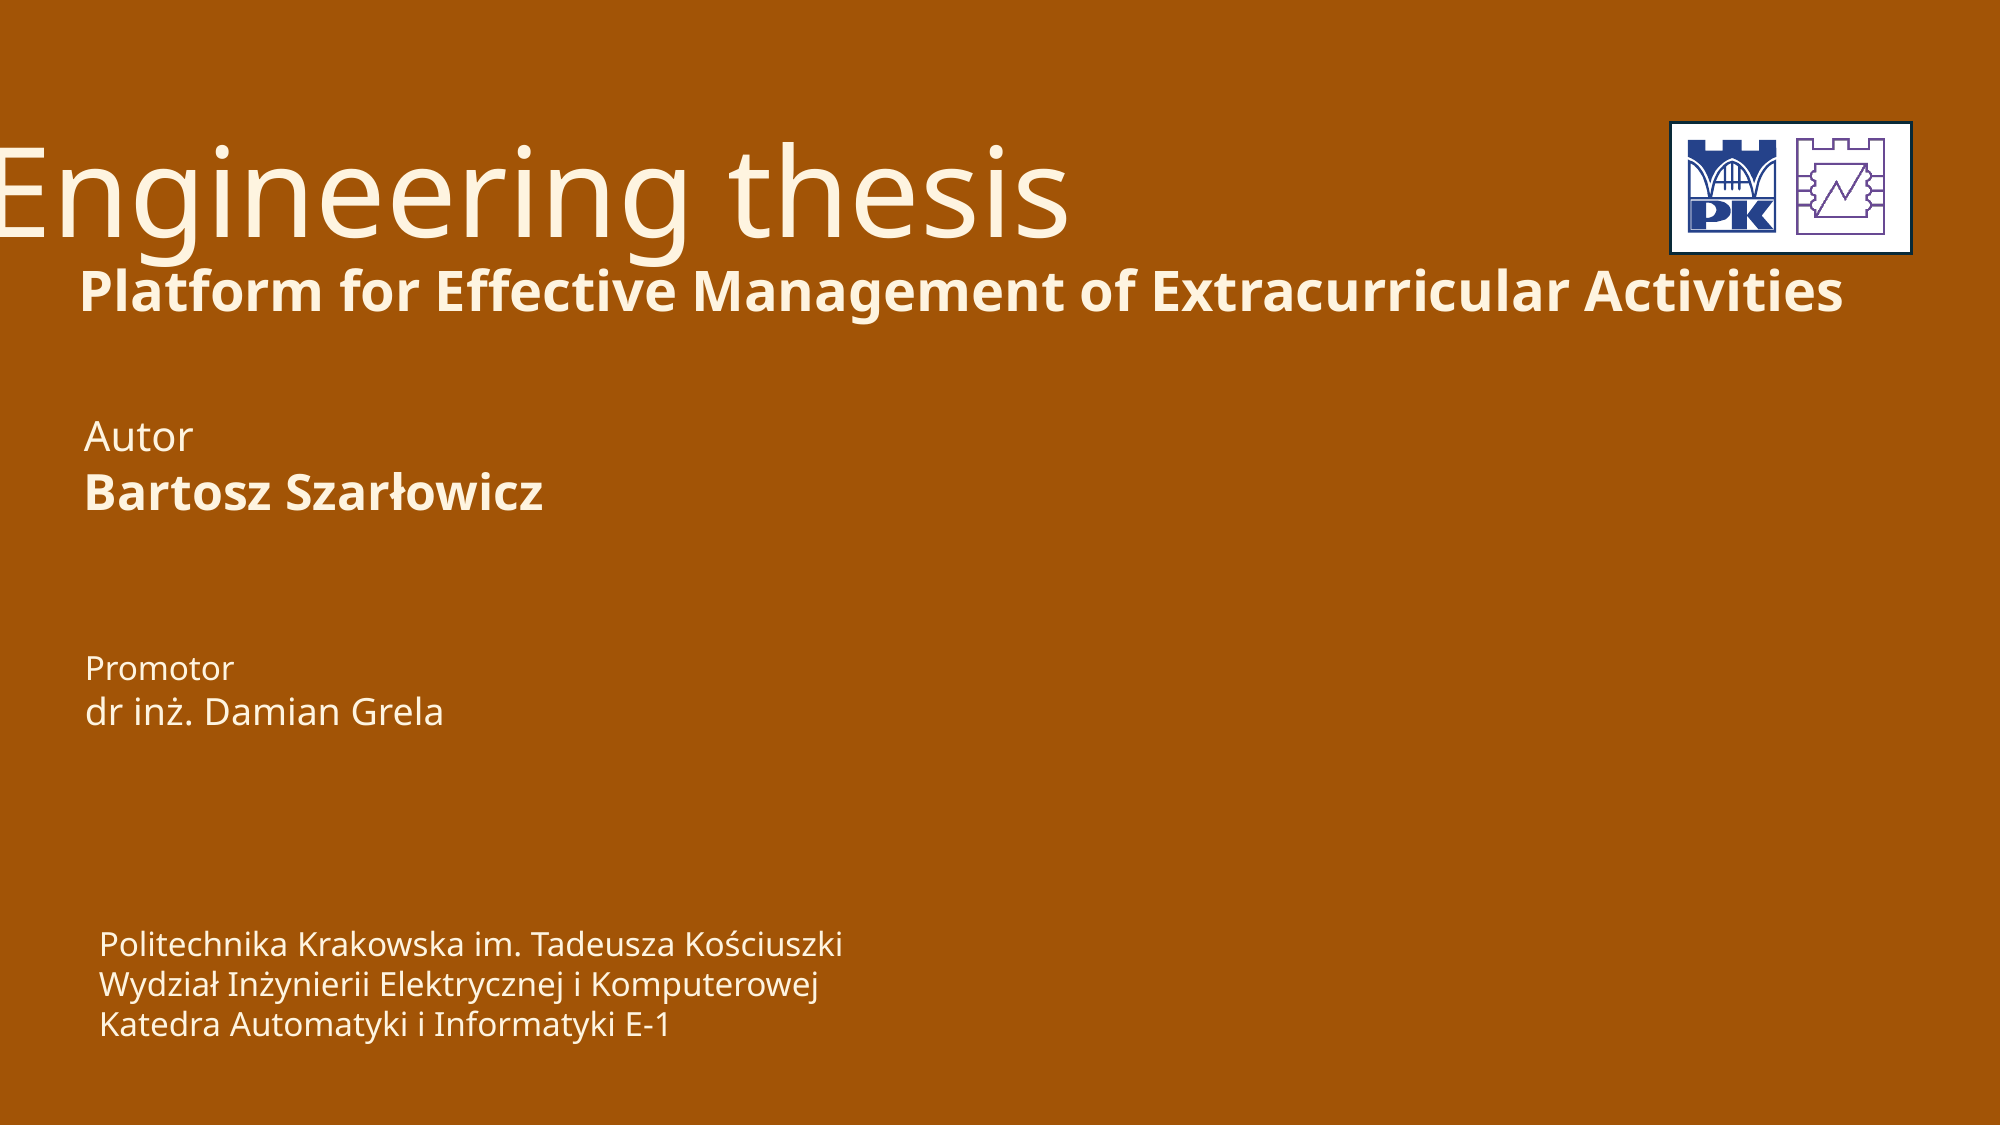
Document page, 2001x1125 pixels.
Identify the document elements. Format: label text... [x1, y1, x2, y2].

text_box [1669, 121, 1913, 255]
title Engineering thesis [0, 100, 1279, 272]
picture [1795, 137, 1886, 235]
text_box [1685, 137, 1779, 235]
text_box Autor Bartosz Szarłowicz [69, 402, 559, 528]
text_box Promotor dr inż. Damian Grela [70, 640, 460, 740]
text_box Platform for Effective Management of Extracurricular Activities [63, 255, 1865, 392]
text_box Politechnika Krakowska im. Tadeusza Kościuszki Wydział Inżynierii Elektrycznej i Komputerowej Katedra Automatyki i Informatyki E-1 [84, 915, 902, 1125]
